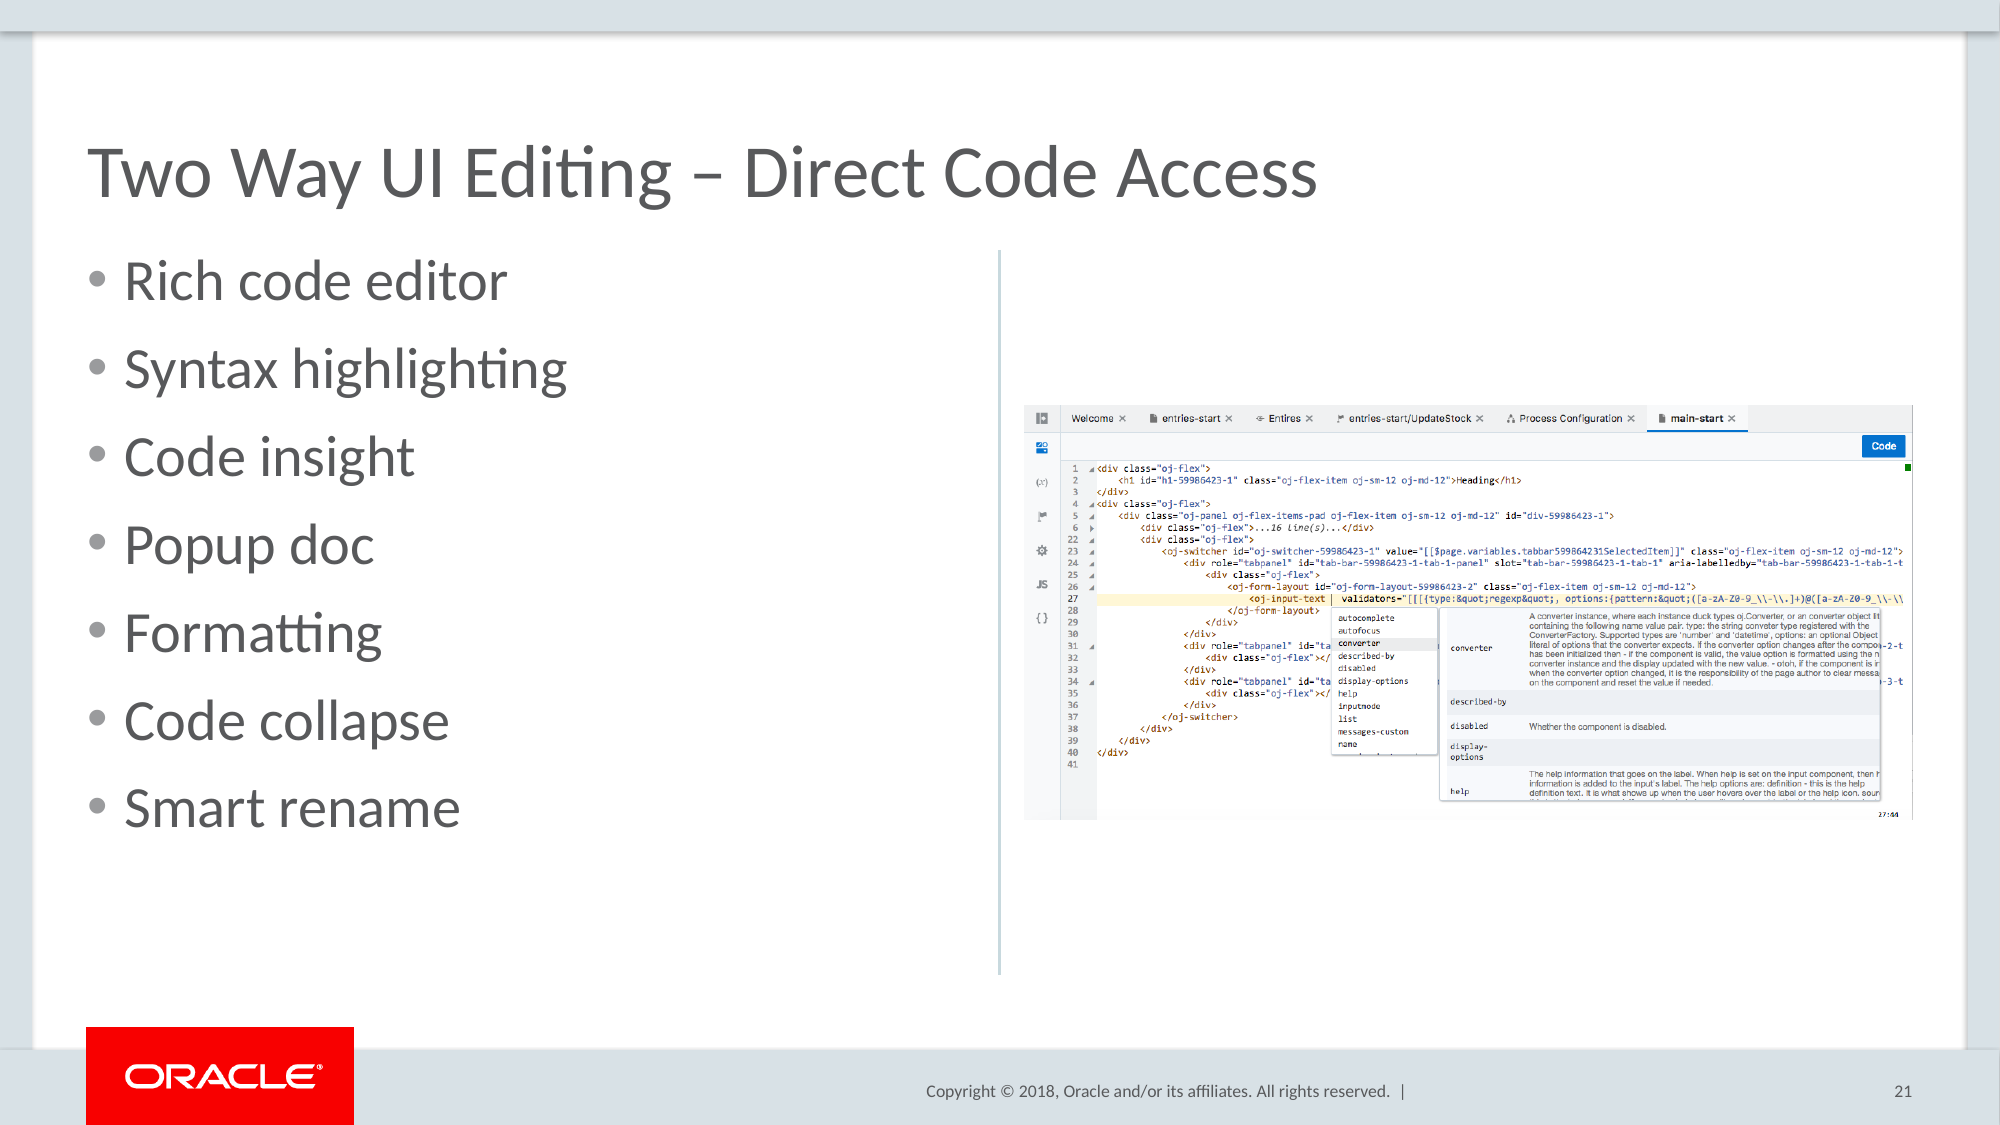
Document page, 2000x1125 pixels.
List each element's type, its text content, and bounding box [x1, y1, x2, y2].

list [1024, 249, 1913, 976]
slide_number 21 [1857, 1075, 1913, 1106]
picture [86, 1027, 354, 1125]
list Rich code editor Syntax highlighting Code insight Popup doc Formatting Code collapse Smart rename [87, 249, 975, 975]
title Two Way UI Editing – Direct Code Access [87, 66, 1913, 213]
